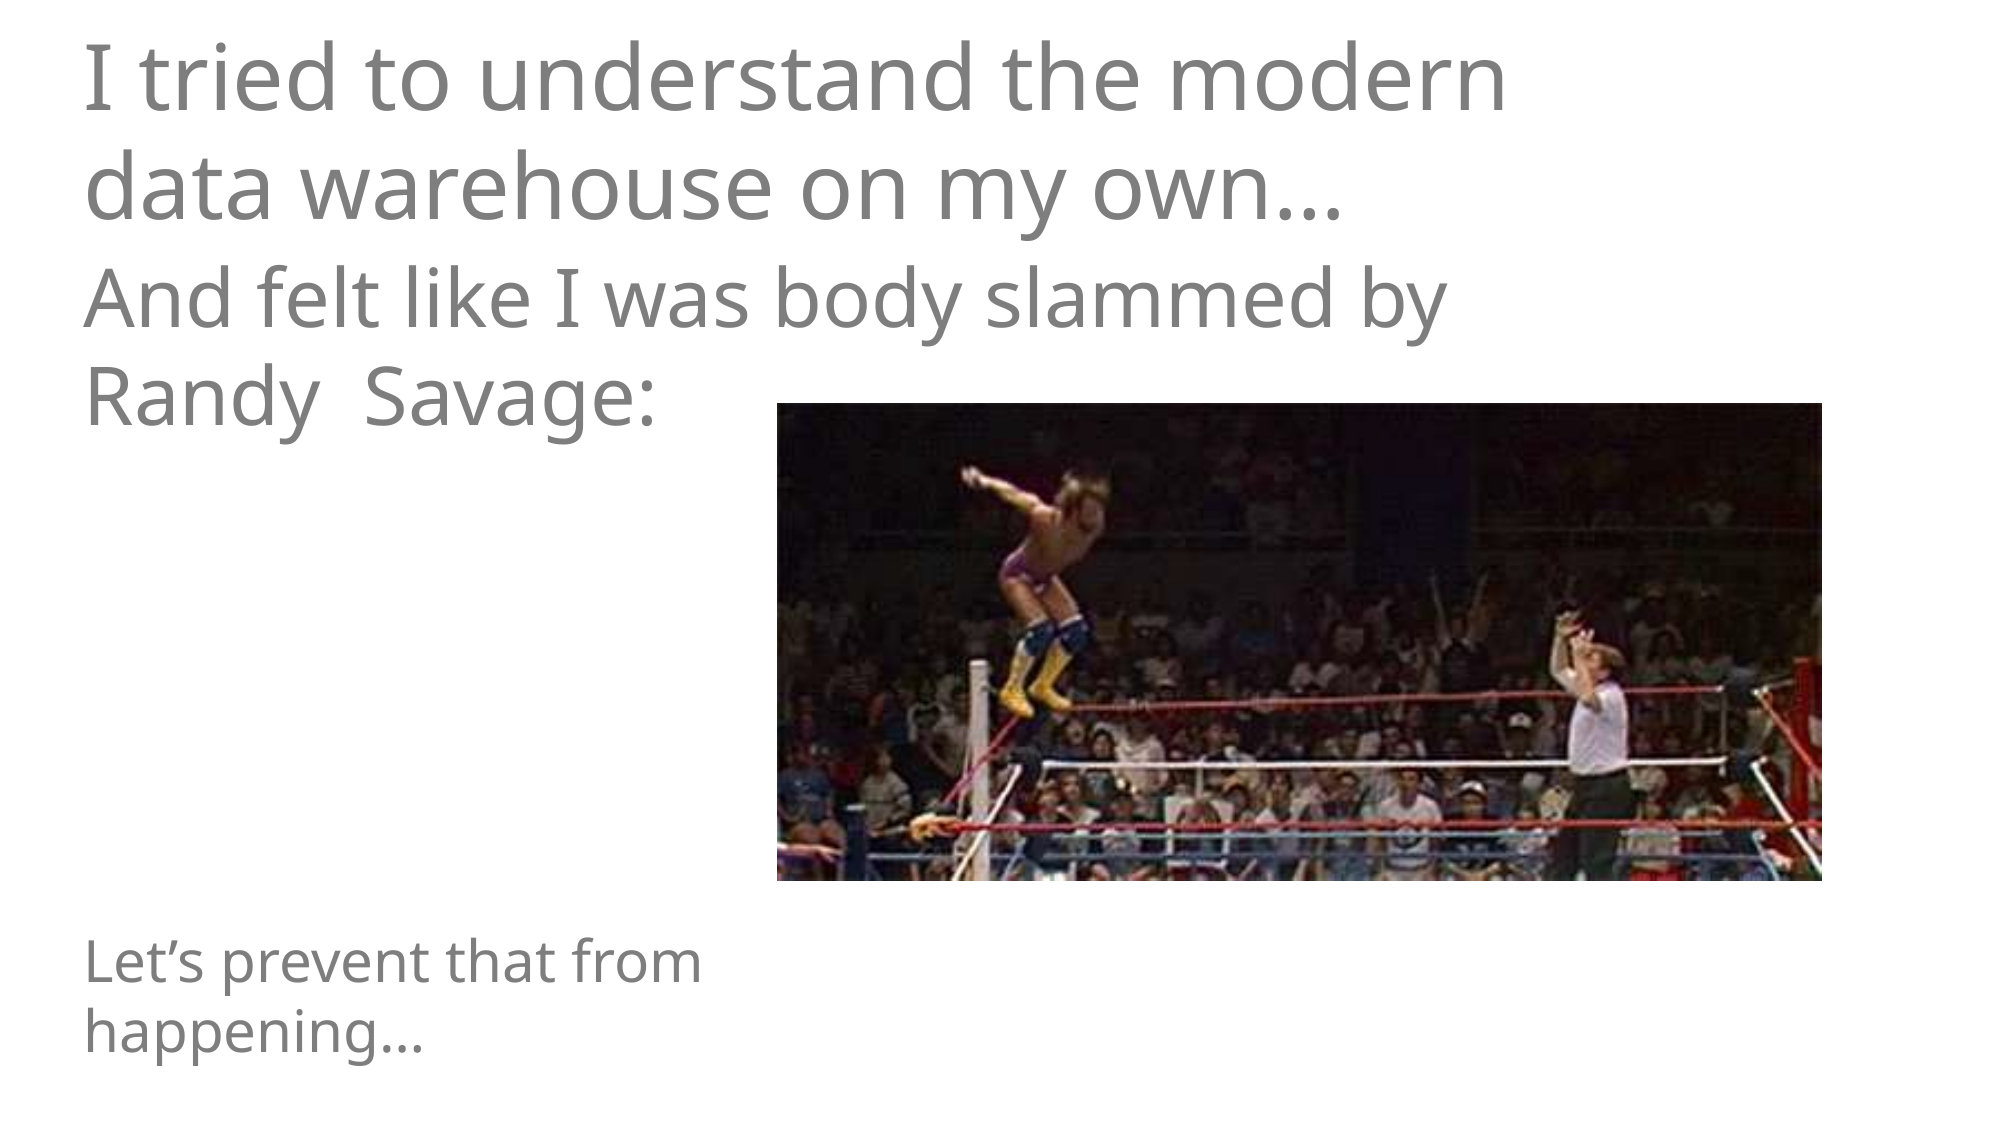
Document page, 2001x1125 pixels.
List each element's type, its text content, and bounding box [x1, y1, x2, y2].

picture [777, 402, 1822, 882]
title I tried to understand the modern data warehouse on my own… [81, 16, 1620, 239]
text_box And felt like I was body slammed by Randy Savage: [81, 244, 1548, 442]
text_box Let’s prevent that from happening… [81, 922, 948, 1064]
